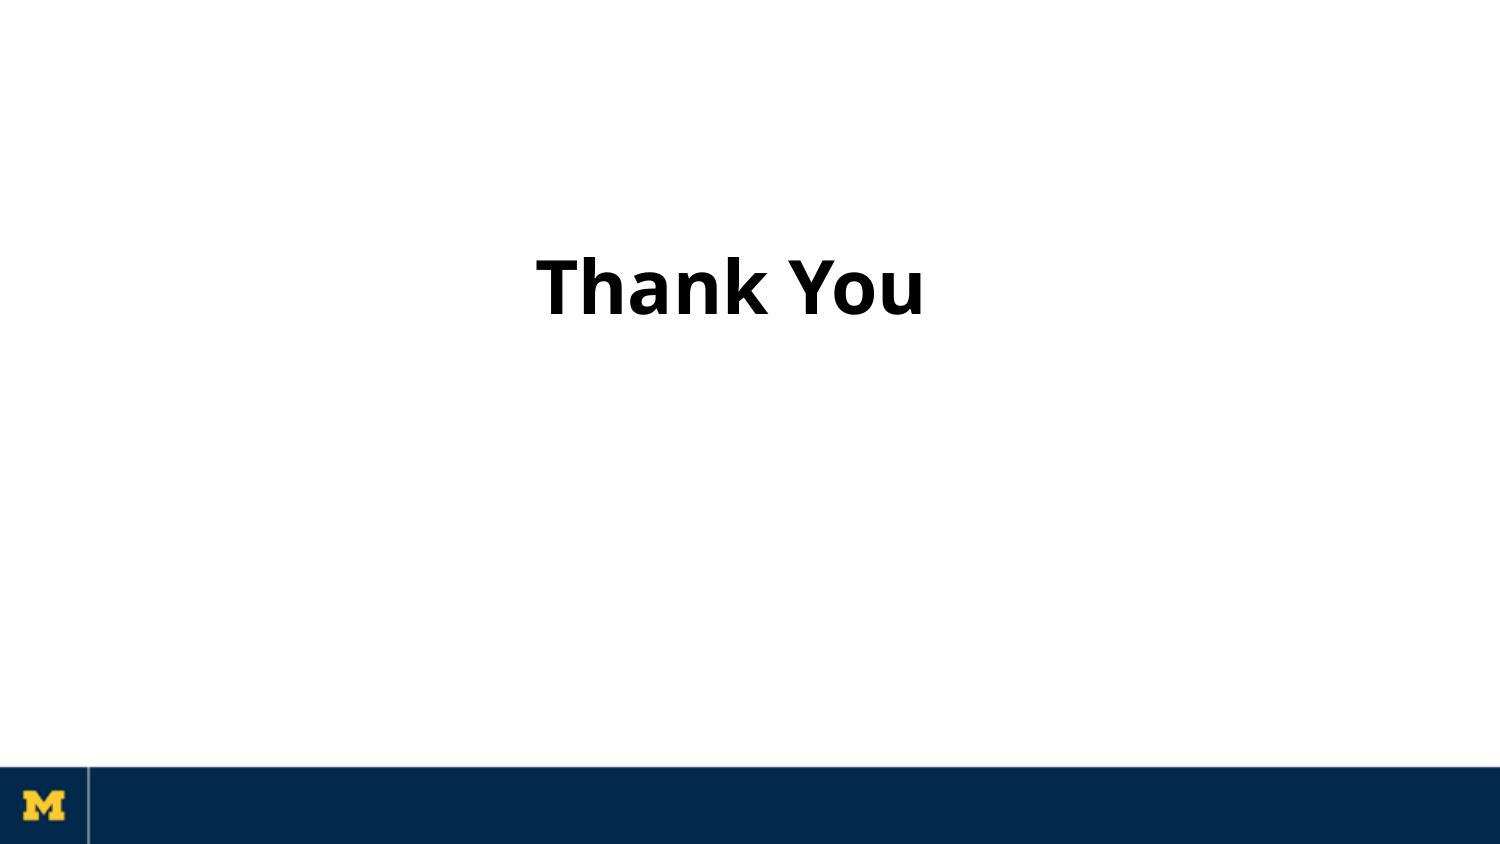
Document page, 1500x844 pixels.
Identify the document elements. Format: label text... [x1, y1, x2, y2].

title Thank You [32, 204, 1430, 345]
picture [0, 0, 1500, 844]
